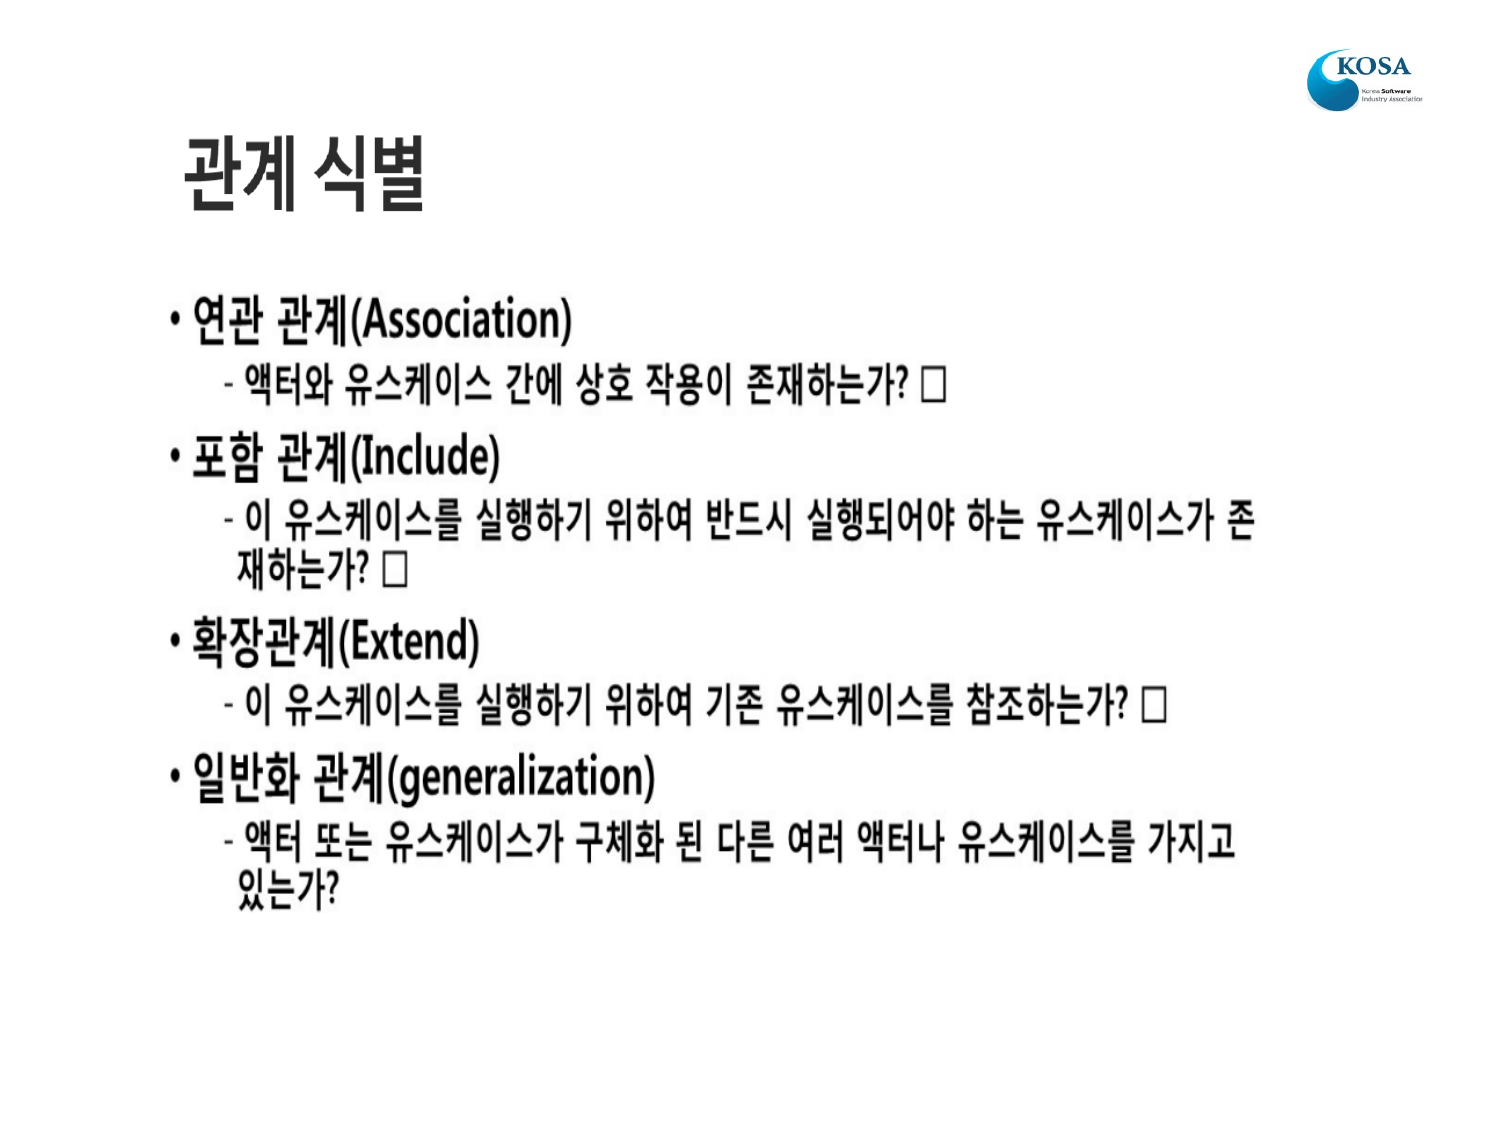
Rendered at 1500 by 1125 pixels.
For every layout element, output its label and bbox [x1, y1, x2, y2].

text_box [184, 135, 423, 212]
picture [1306, 48, 1423, 112]
text_box [168, 290, 1261, 913]
